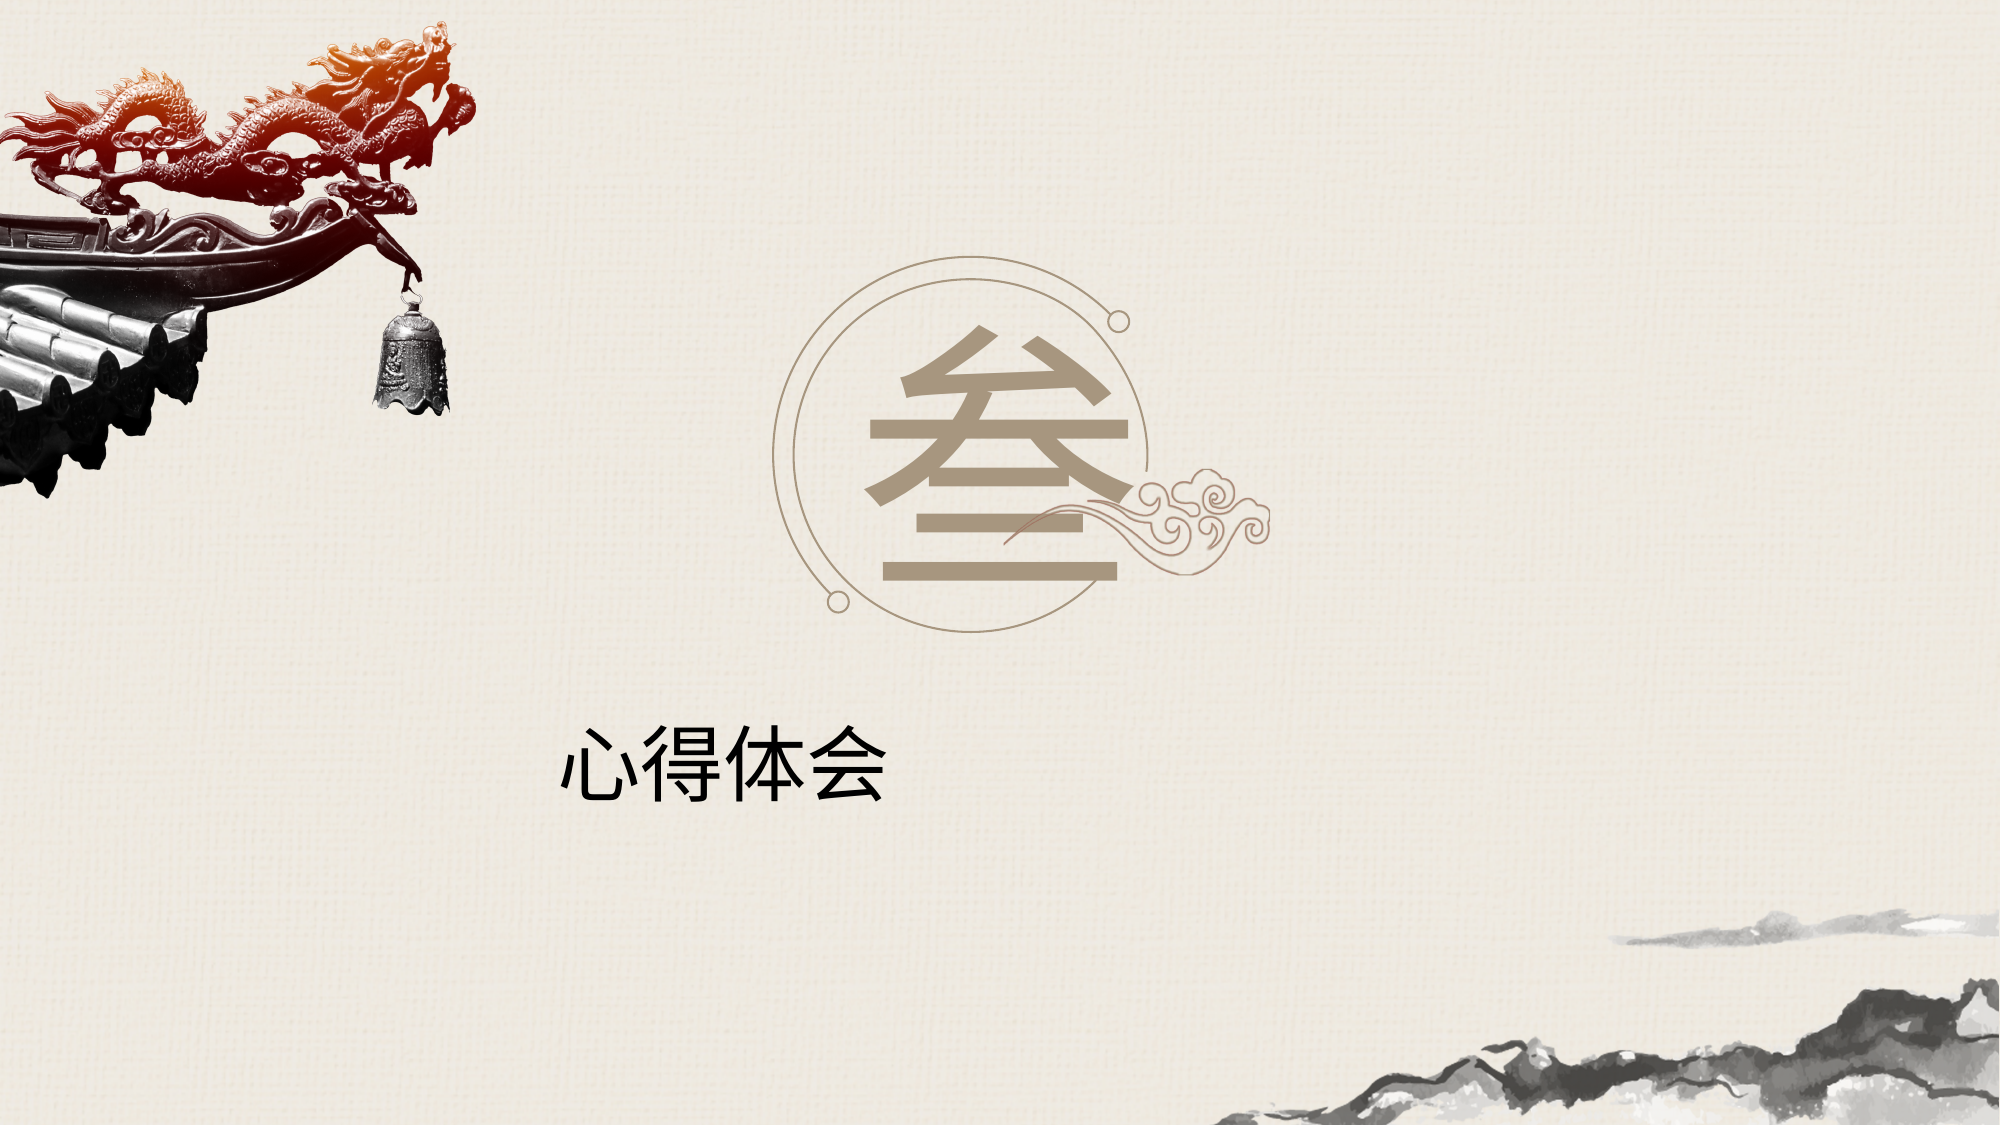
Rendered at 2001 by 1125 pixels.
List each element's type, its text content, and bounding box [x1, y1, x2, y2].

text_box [754, 259, 1304, 637]
picture [0, 0, 2000, 1125]
text_box 心得体会 [542, 704, 1458, 819]
